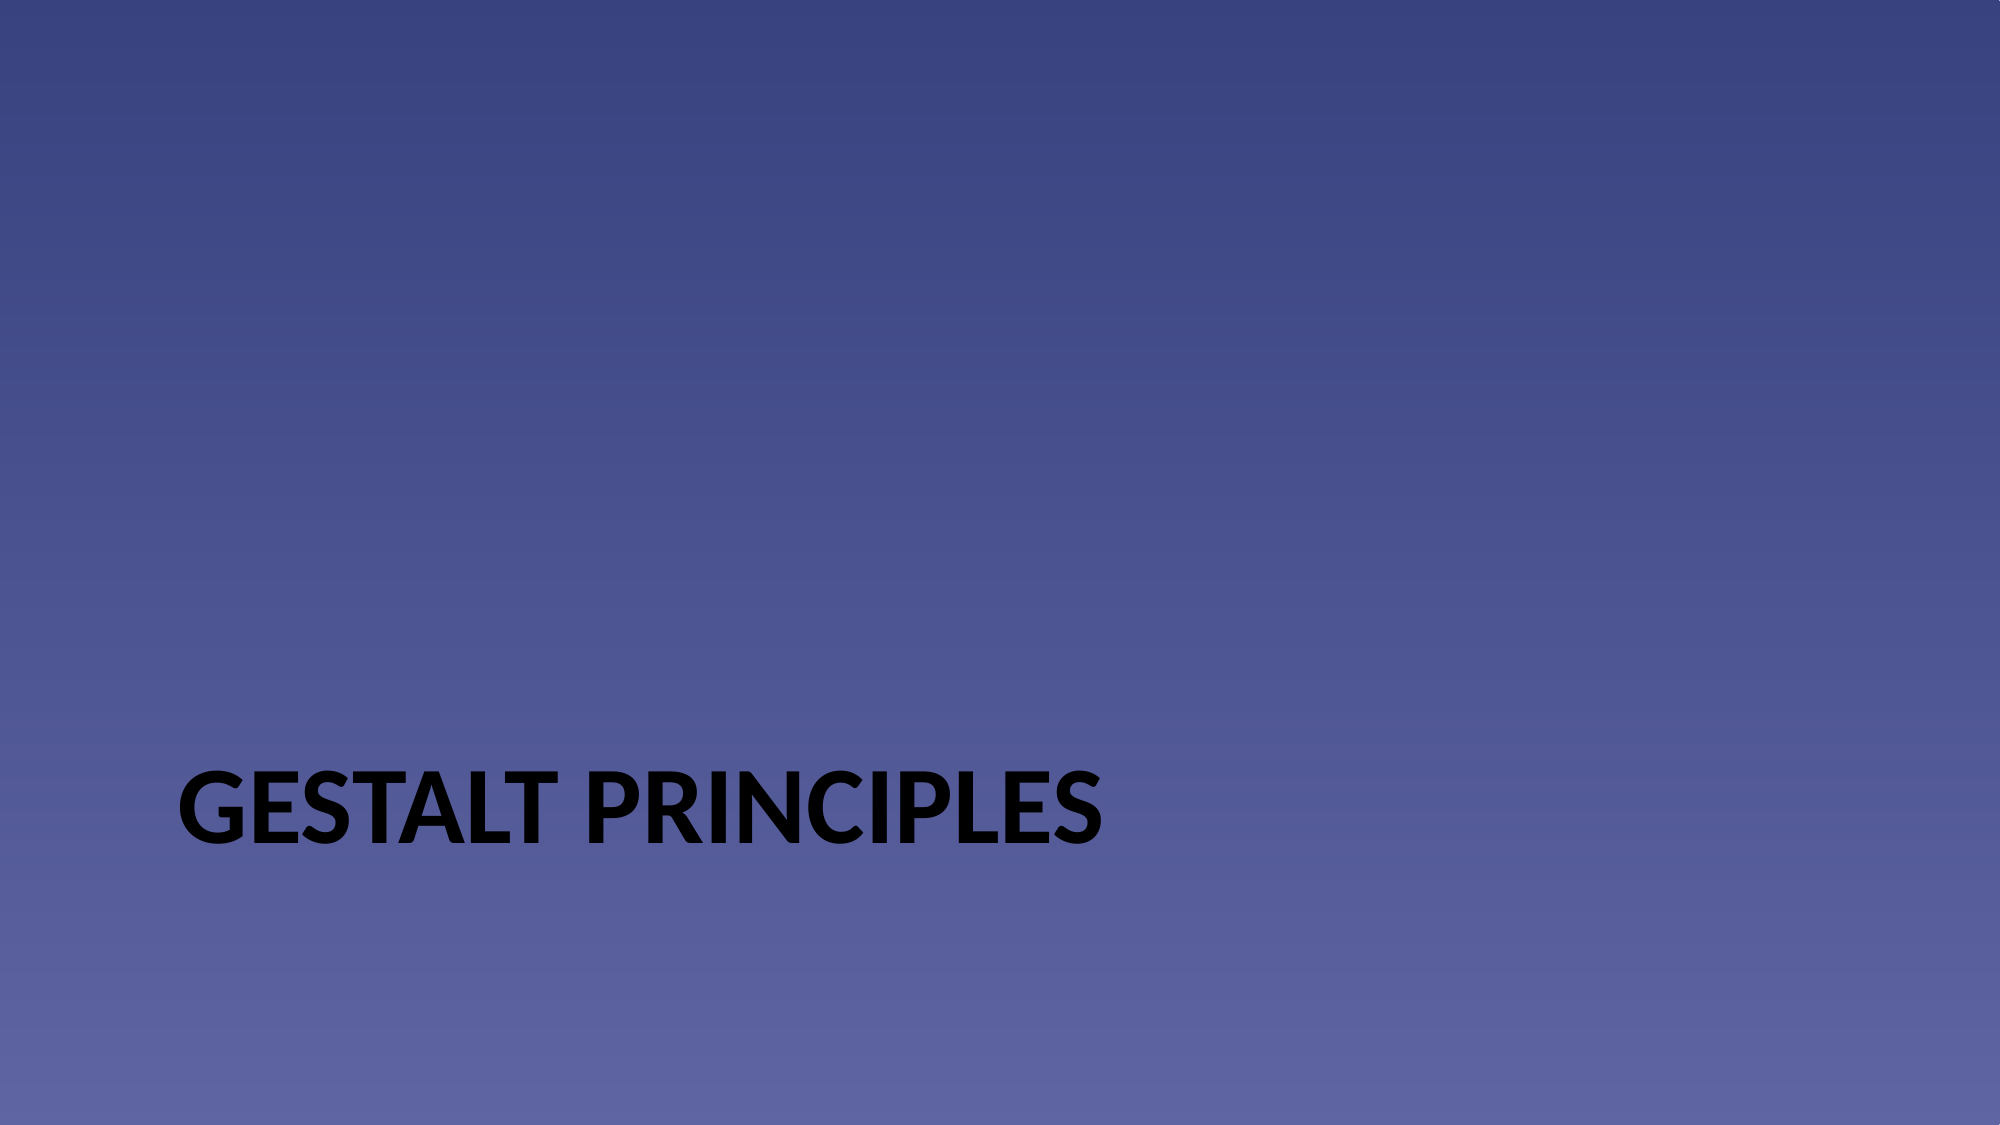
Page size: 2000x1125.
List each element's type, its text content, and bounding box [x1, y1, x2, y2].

title Gestalt PRINCIPLES [157, 722, 1858, 947]
